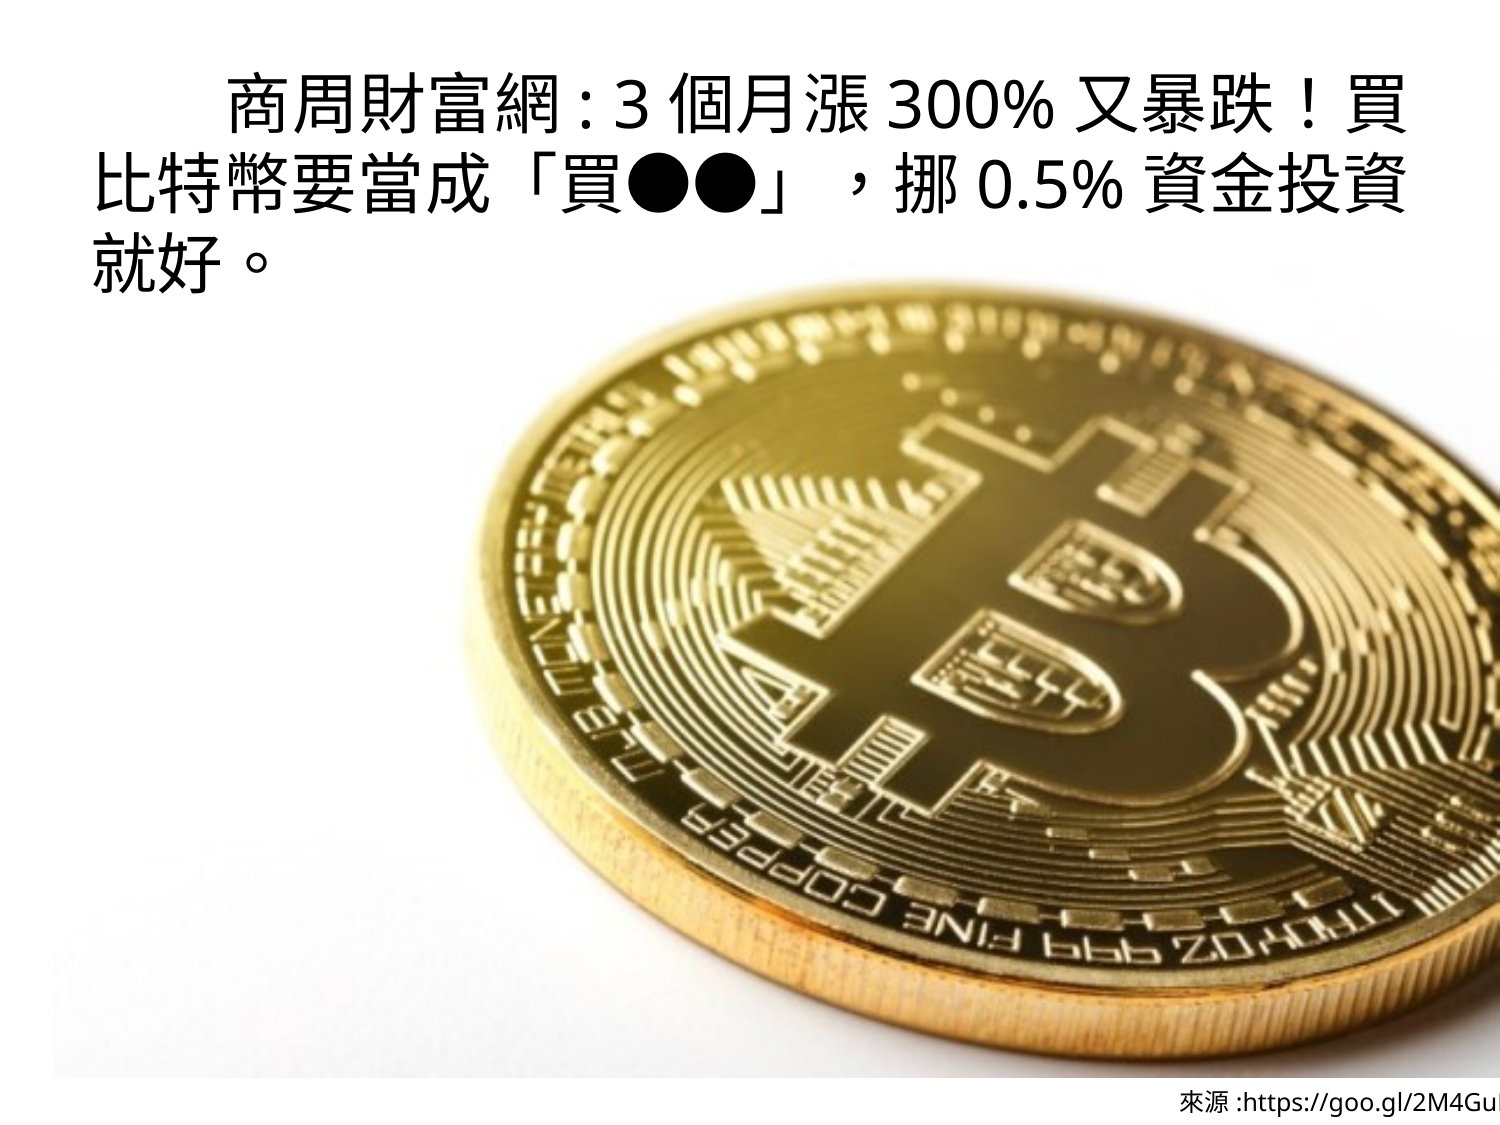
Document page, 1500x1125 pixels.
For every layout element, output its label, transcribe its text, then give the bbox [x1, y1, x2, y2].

list 商周財富網: 3個月漲300%又暴跌！買比特幣要當成「買●●」，挪0.5%資金投資就好。 [75, 54, 1425, 123]
picture [48, 125, 1500, 1079]
text_box 來源:https://goo.gl/2M4GuL [1165, 1085, 1500, 1125]
